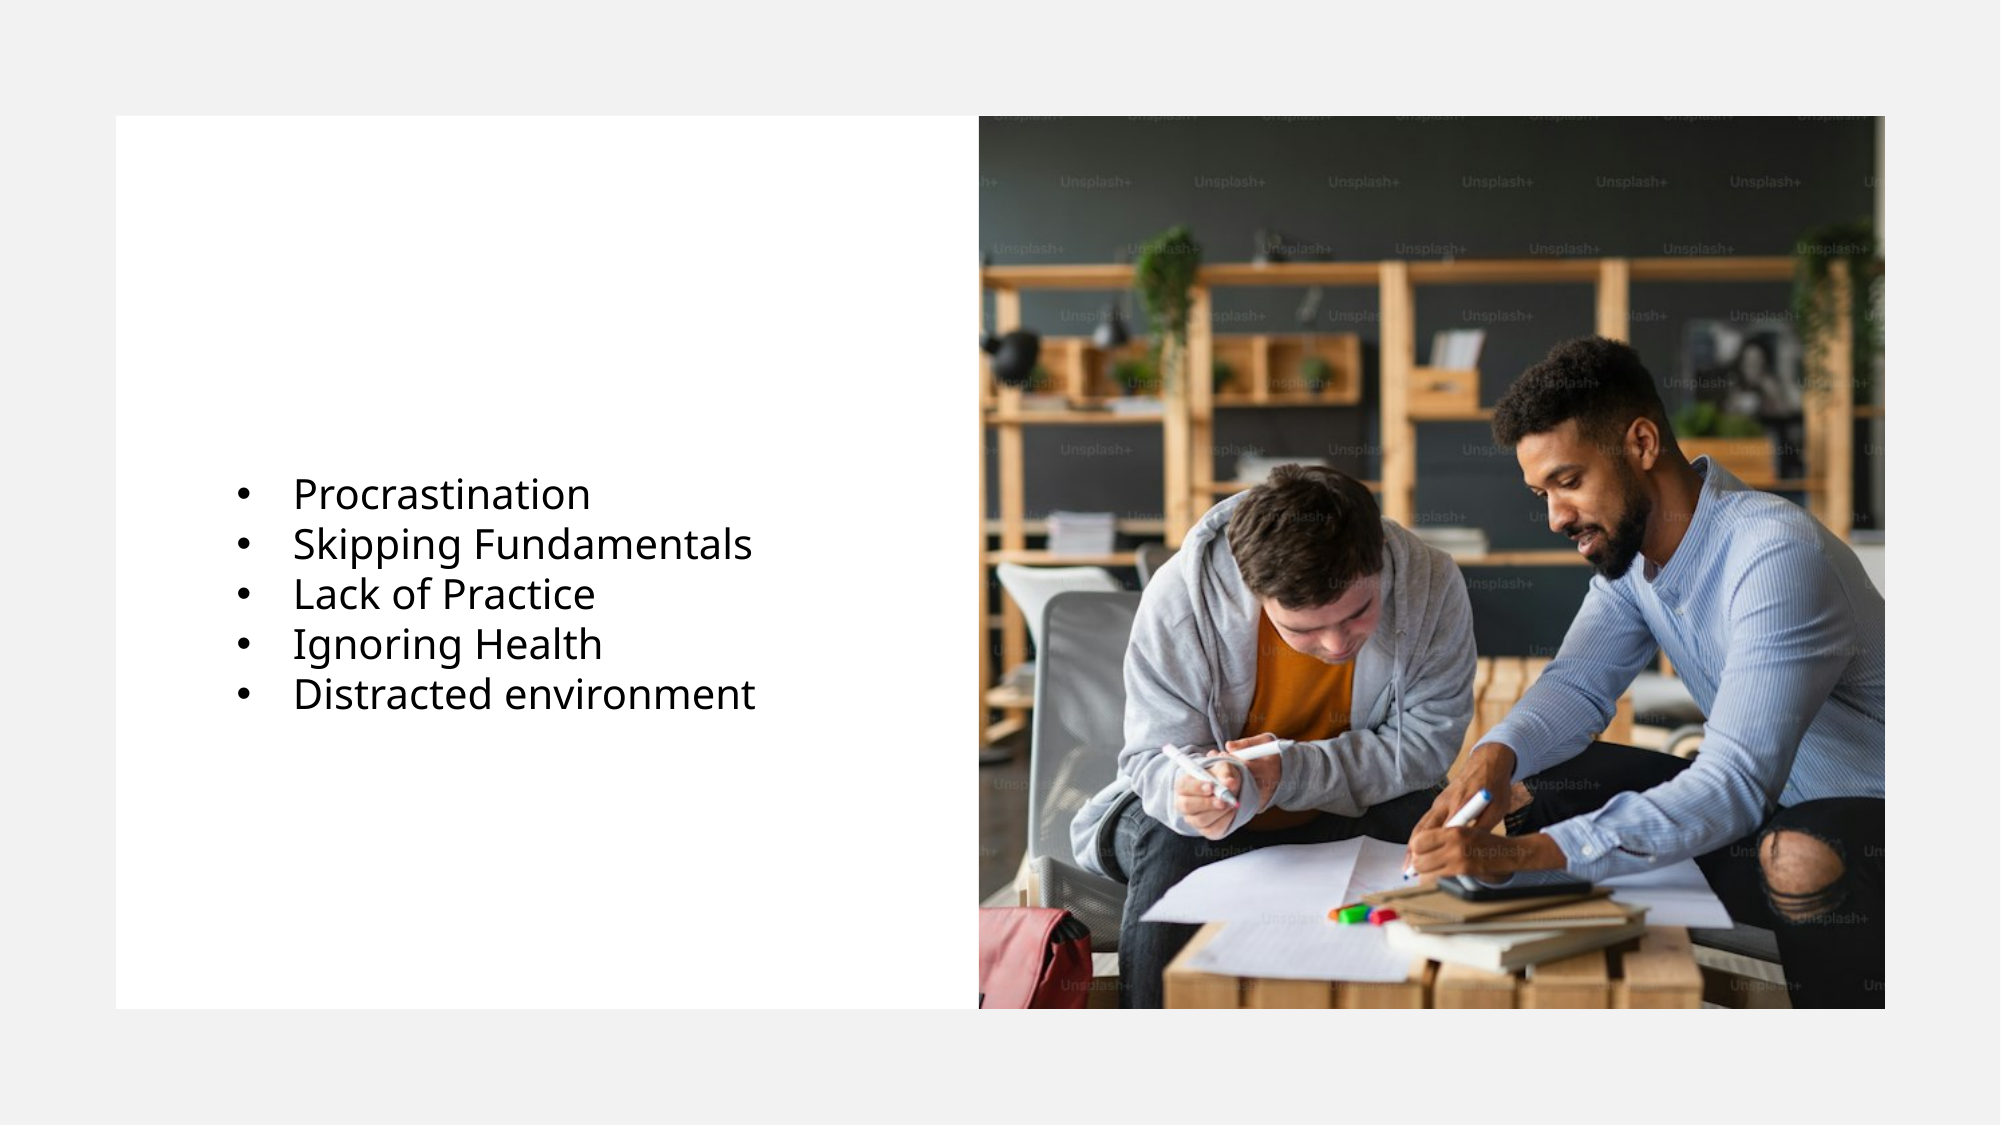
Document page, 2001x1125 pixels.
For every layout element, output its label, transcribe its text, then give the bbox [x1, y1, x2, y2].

text_box Procrastination Skipping Fundamentals Lack of Practice Ignoring Health Distracted environment [221, 460, 973, 726]
picture [978, 115, 1886, 1009]
